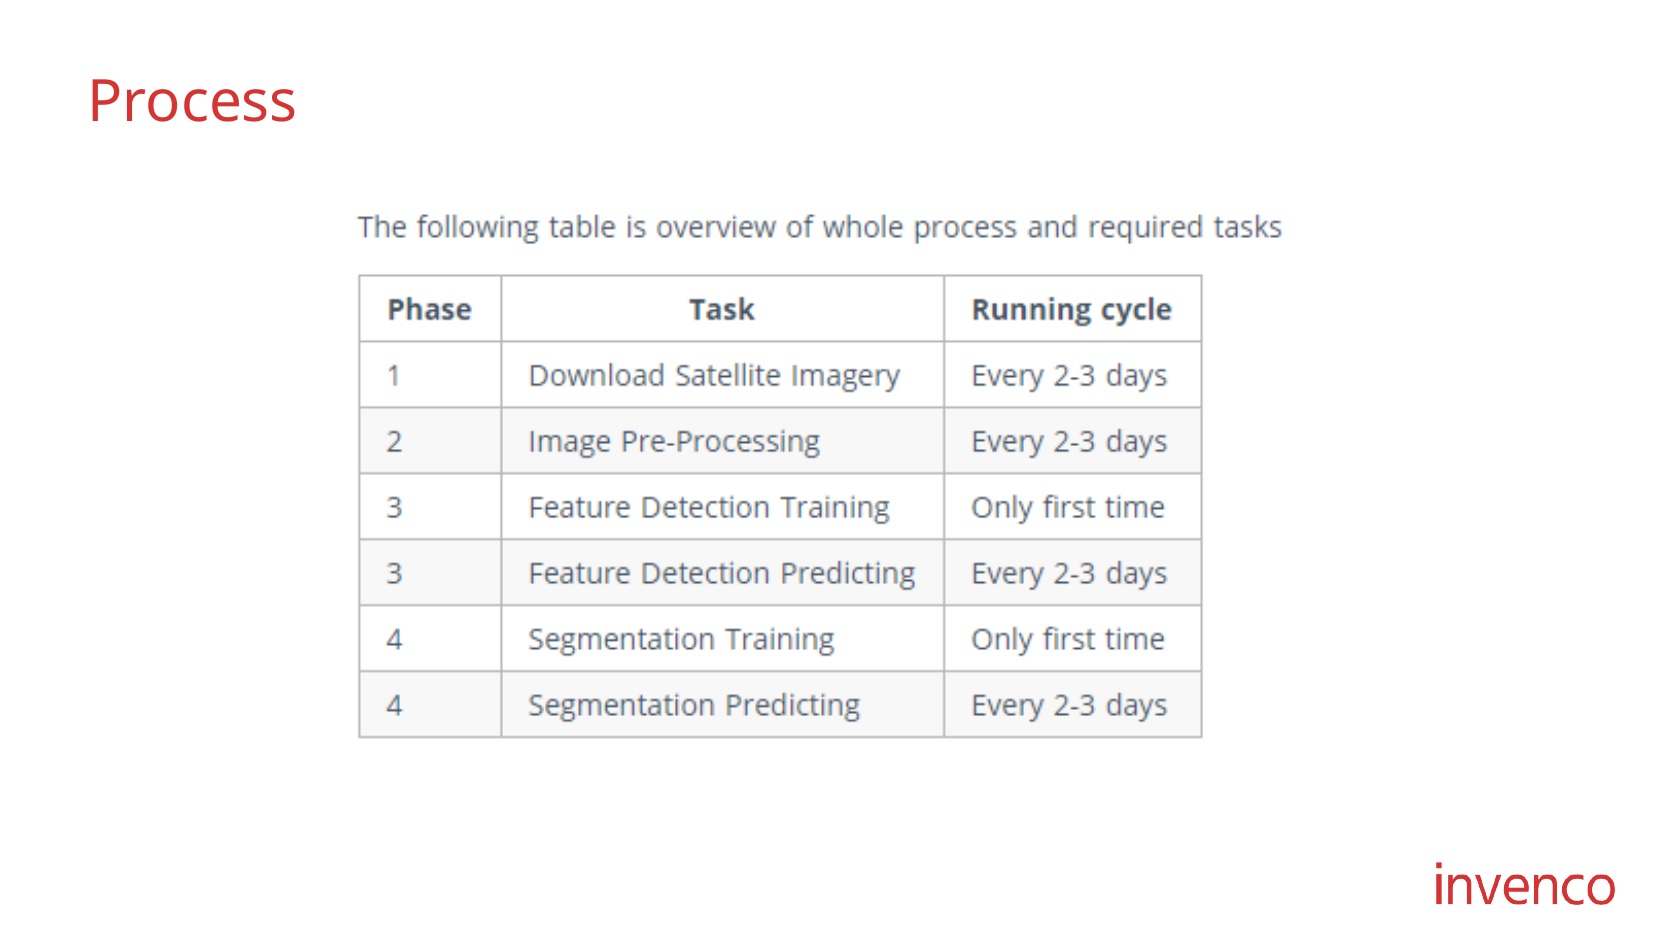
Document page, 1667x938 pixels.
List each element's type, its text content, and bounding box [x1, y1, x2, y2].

picture [1436, 862, 1615, 905]
picture [330, 190, 1337, 748]
title Process [72, 19, 1398, 177]
